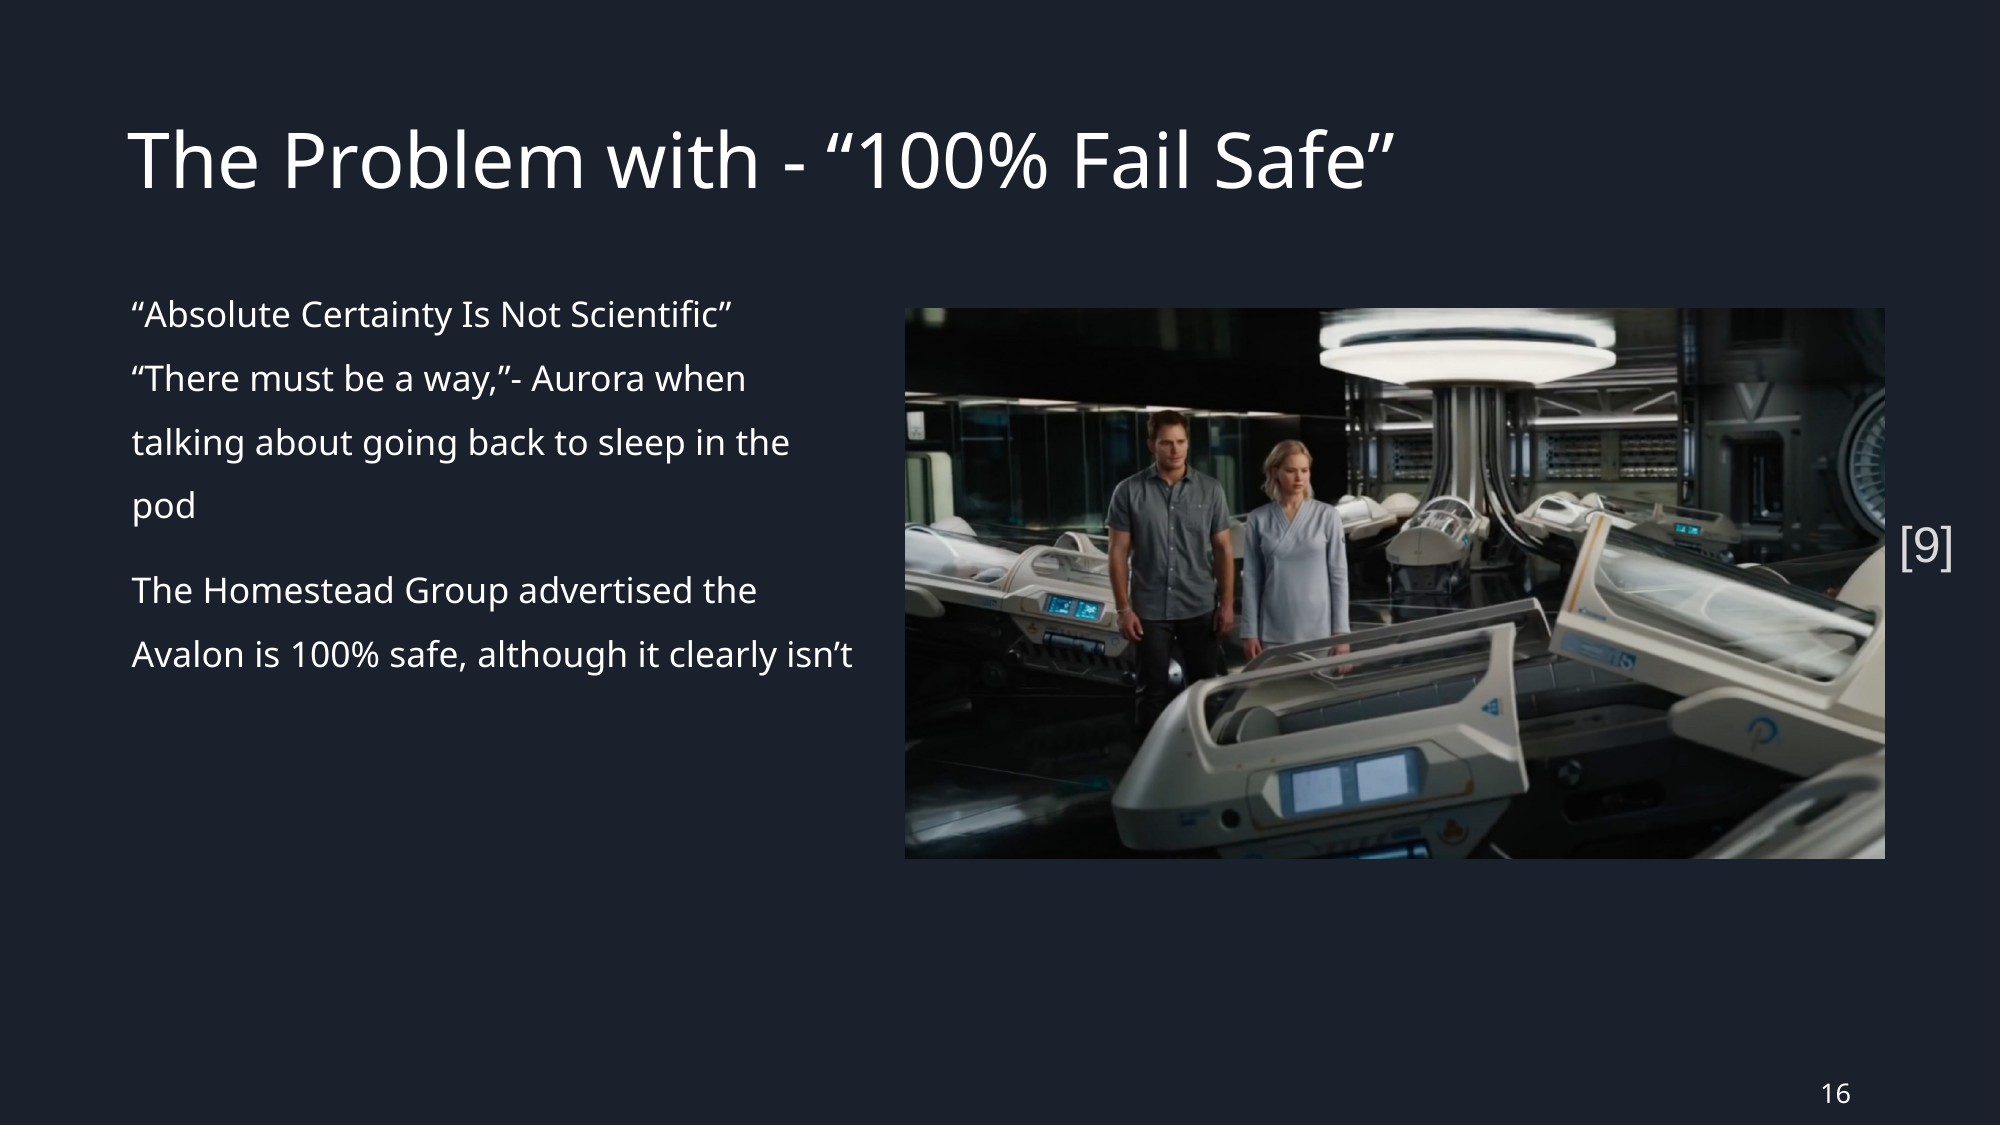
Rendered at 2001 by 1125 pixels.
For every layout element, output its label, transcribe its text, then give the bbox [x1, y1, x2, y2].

slide_number ‹#› [1416, 1065, 1867, 1125]
picture [904, 308, 1885, 859]
title The Problem with - “100% Fail Safe” [112, 55, 1838, 273]
list “Absolute Certainty Is Not Scientific” “There must be a way,”- Aurora when talking about going back to sleep in the pod The Homestead Group advertised the Avalon is 100% safe, although it clearly isn’t [41, 262, 877, 977]
text_box [9] [1890, 497, 2000, 588]
